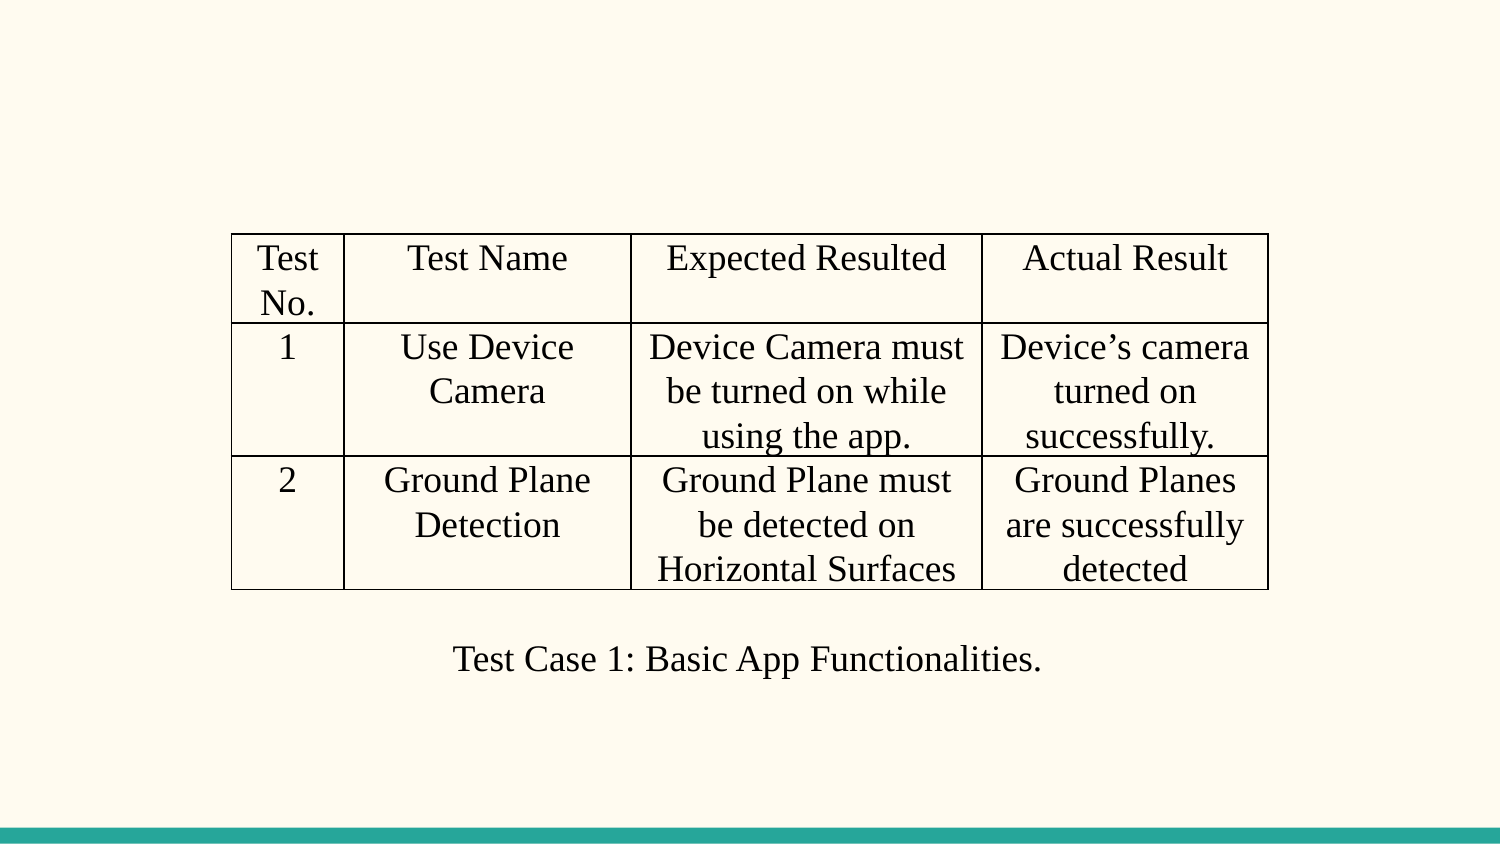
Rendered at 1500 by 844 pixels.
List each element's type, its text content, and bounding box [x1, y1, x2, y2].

table_header Actual Result [983, 235, 1267, 322]
table_cell Ground Planes are successfully detected [983, 457, 1267, 589]
table_header Test Name [345, 235, 630, 322]
table_header Expected Resulted [632, 235, 981, 322]
table_cell Use Device Camera [345, 324, 630, 455]
table_cell 1 [232, 324, 343, 455]
table_cell Device’s camera turned on successfully. [983, 324, 1267, 455]
text_box Test Case 1: Basic App Functionalities. [438, 623, 1062, 687]
table_cell 2 [232, 457, 343, 589]
table_cell Device Camera must be turned on while using the app. [632, 324, 981, 455]
table_header Test No. [232, 235, 343, 322]
table_cell Ground Plane Detection [345, 457, 630, 589]
table_cell Ground Plane must be detected on Horizontal Surfaces [632, 457, 981, 589]
text_box [51, 75, 1449, 759]
